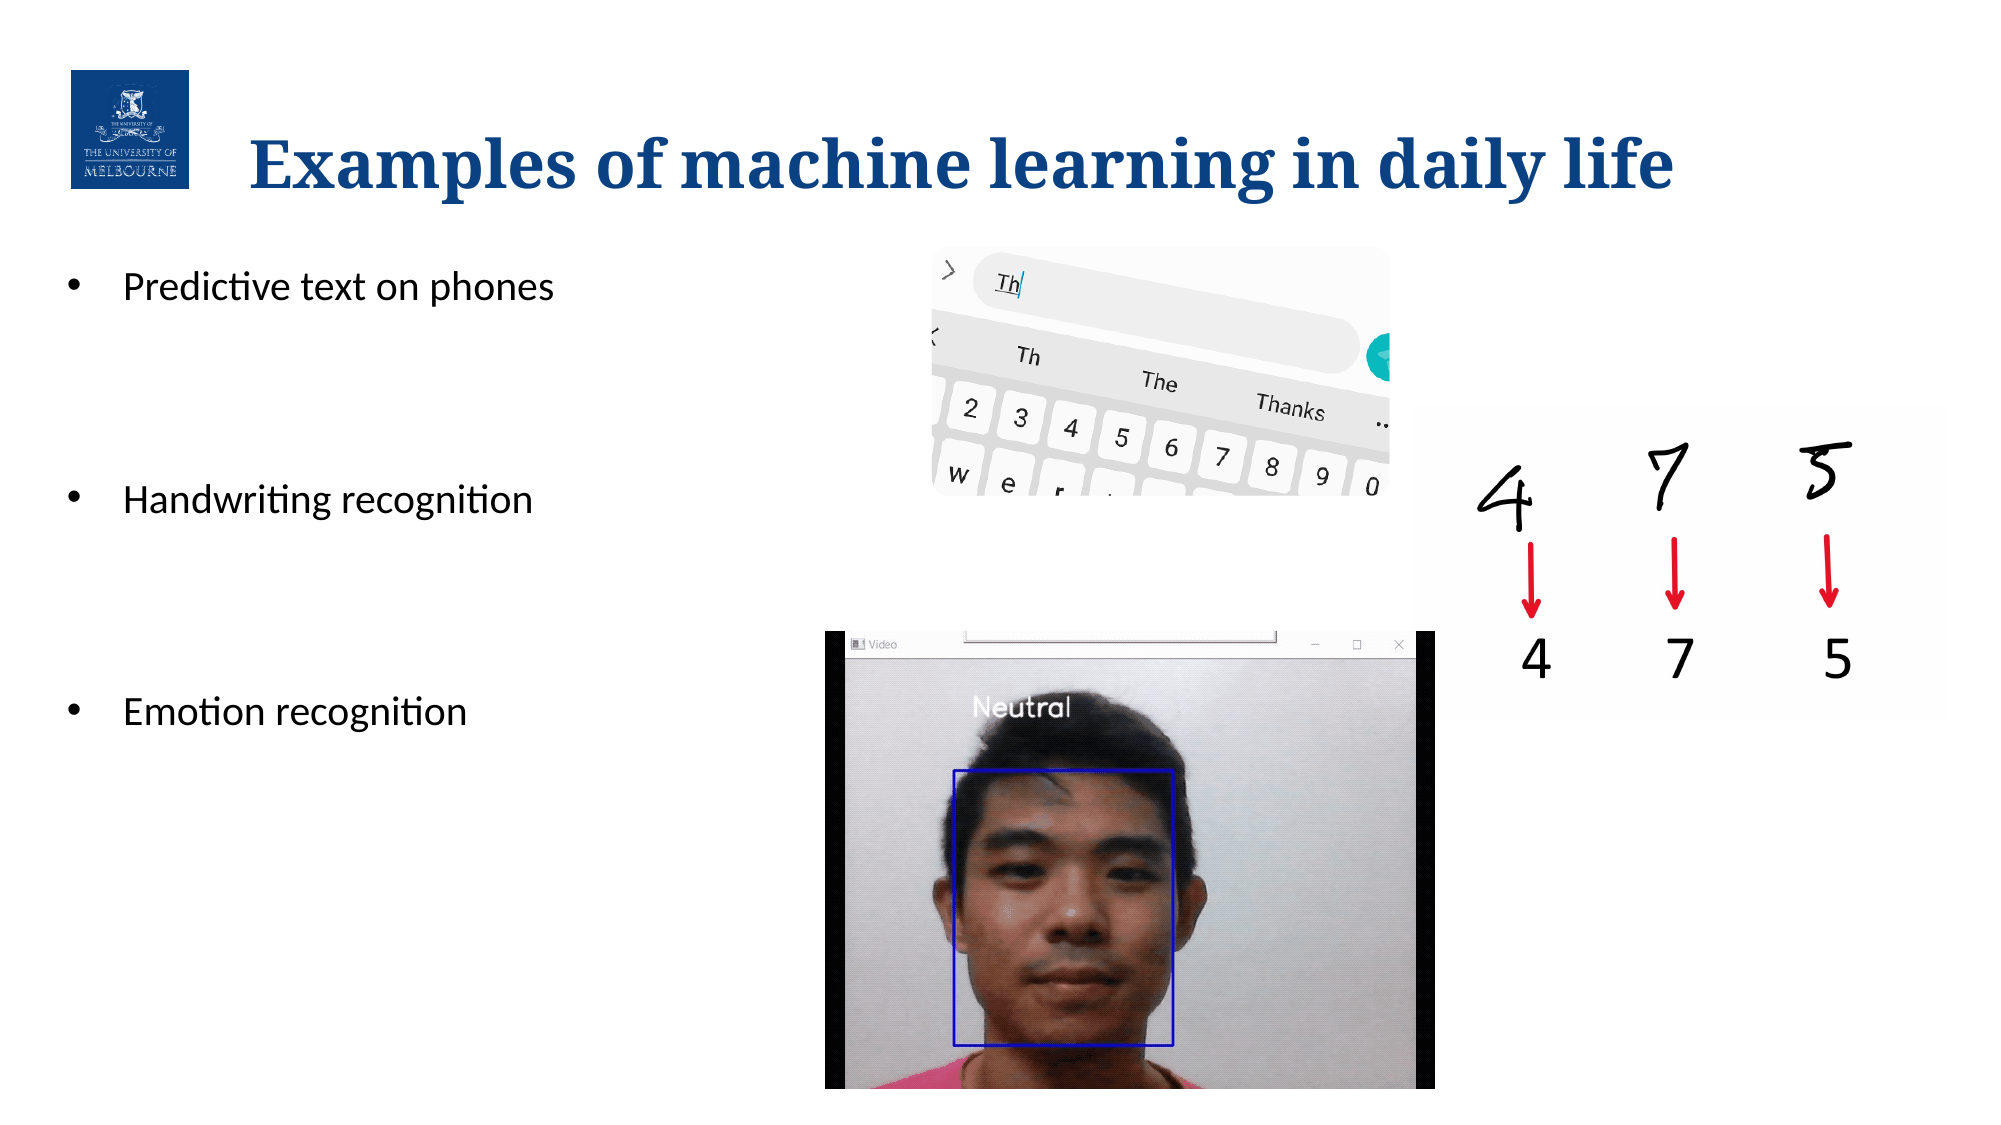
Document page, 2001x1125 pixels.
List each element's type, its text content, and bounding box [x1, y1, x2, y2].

picture [929, 244, 1393, 499]
picture [825, 406, 1949, 1089]
picture [71, 70, 189, 189]
title Examples of machine learning in daily life [234, 64, 1924, 211]
list Predictive text on phones Handwriting recognition Emotion recognition [51, 251, 1924, 970]
